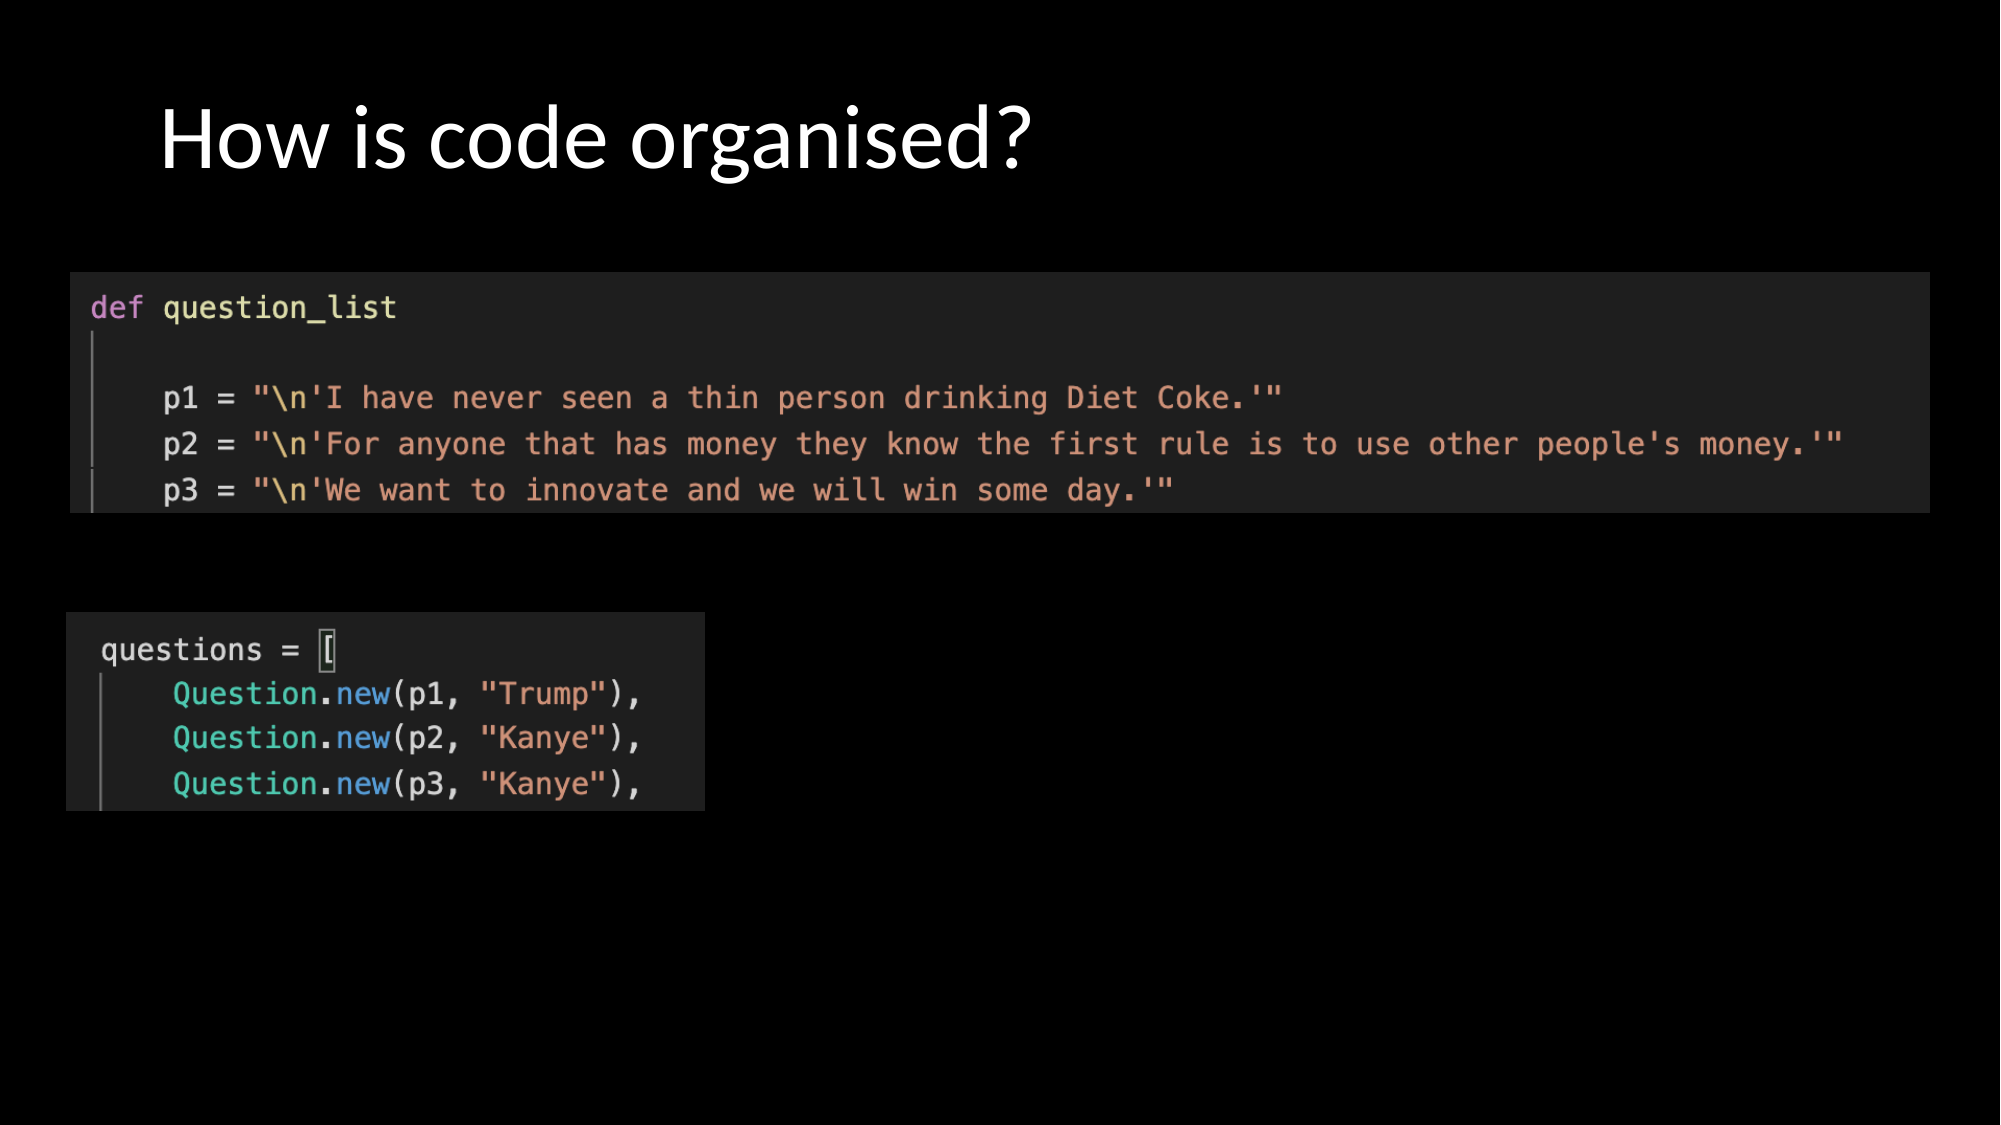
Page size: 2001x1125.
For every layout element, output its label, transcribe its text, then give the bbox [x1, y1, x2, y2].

text_box How is code organised? [145, 69, 1052, 195]
picture [70, 272, 1930, 513]
picture [66, 612, 705, 811]
